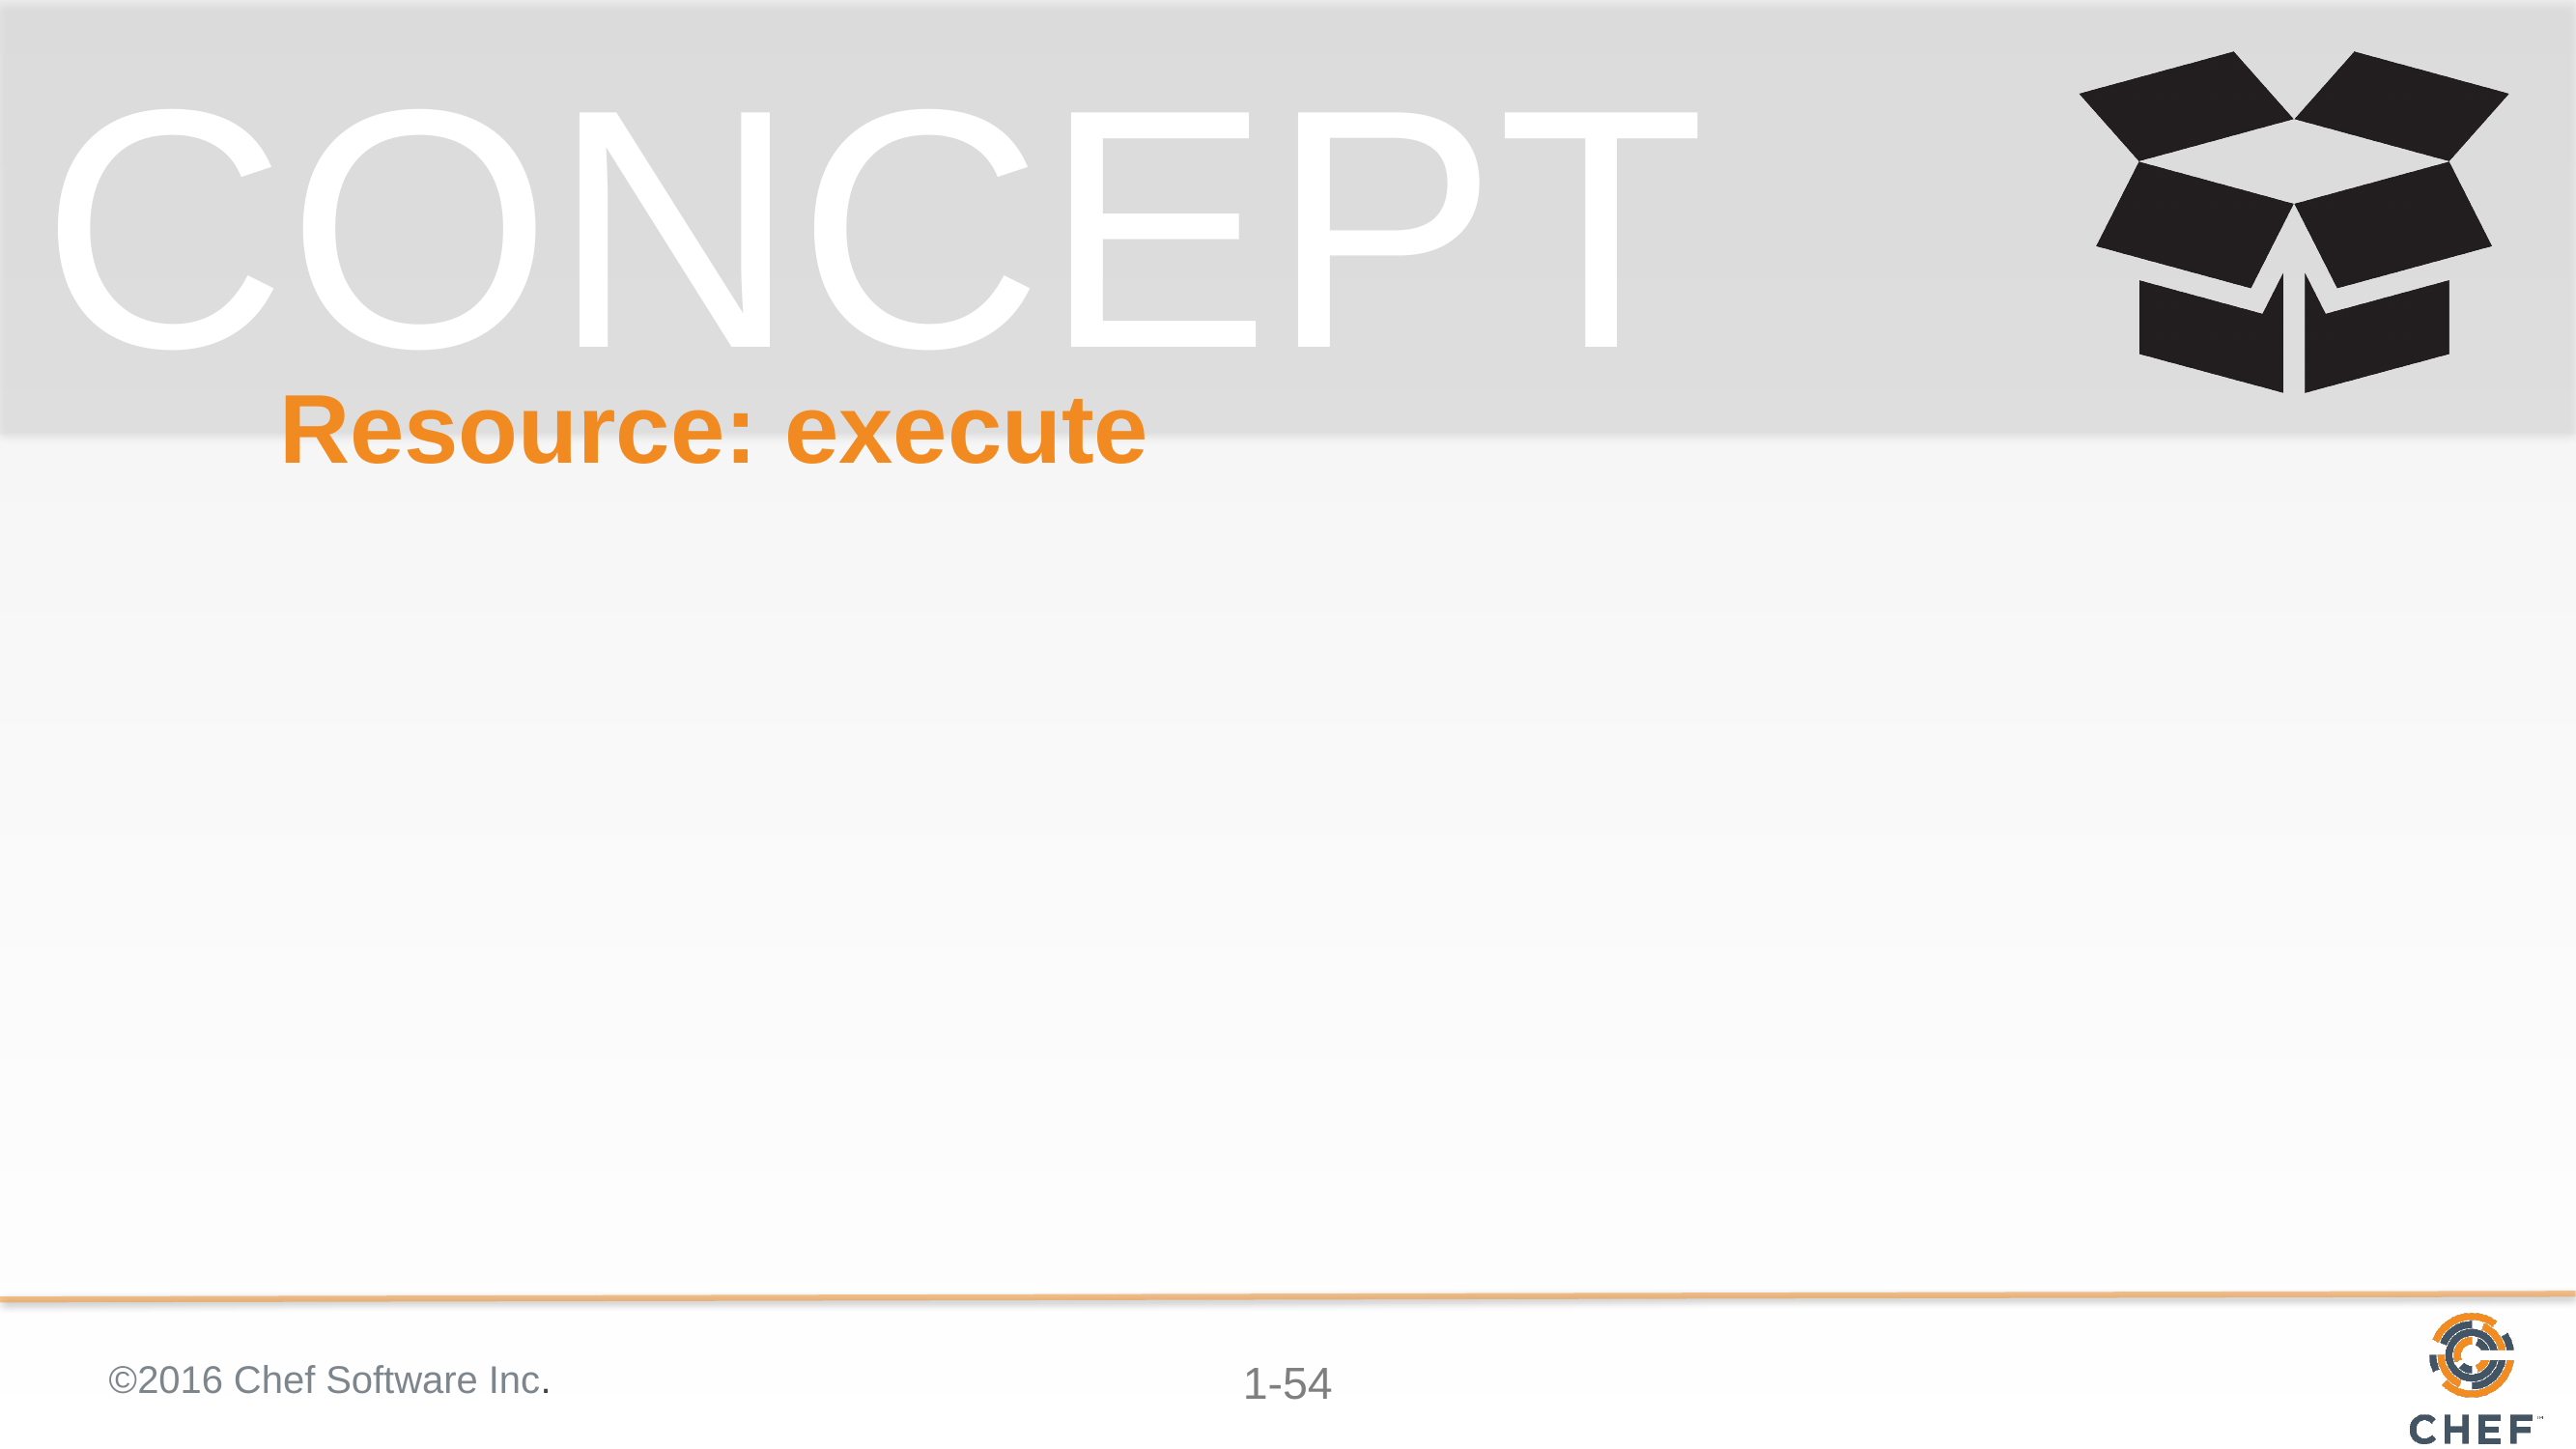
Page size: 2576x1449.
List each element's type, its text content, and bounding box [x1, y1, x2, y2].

picture [2399, 1297, 2551, 1449]
picture [2079, 51, 2509, 399]
title Resource: execute [265, 363, 2217, 499]
